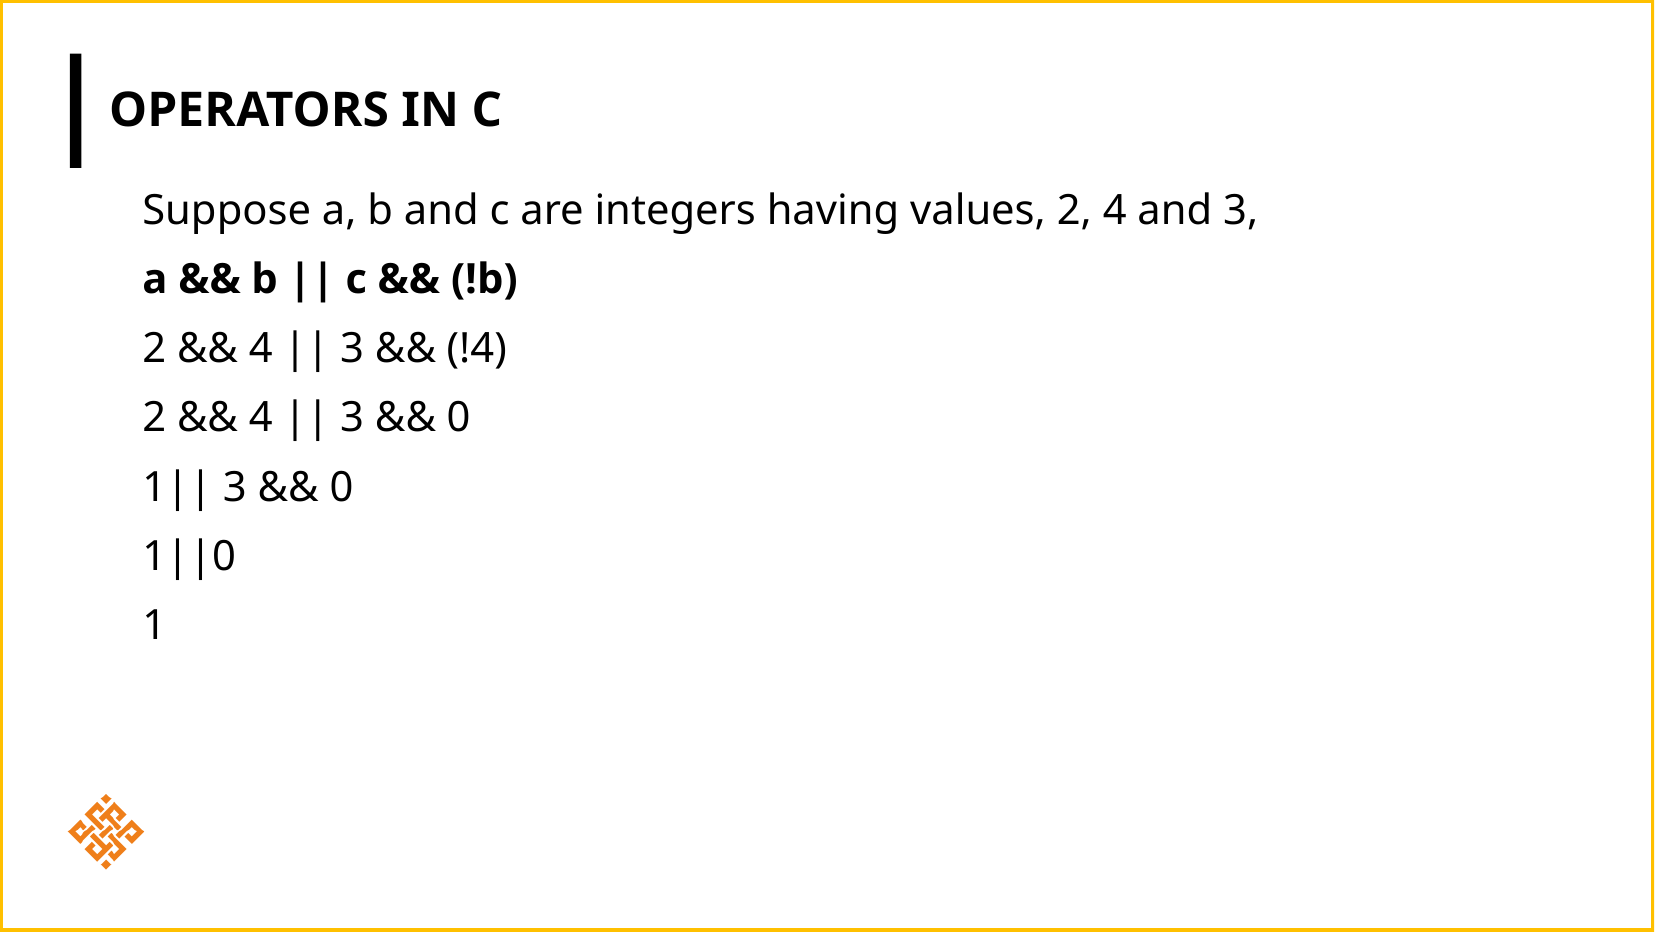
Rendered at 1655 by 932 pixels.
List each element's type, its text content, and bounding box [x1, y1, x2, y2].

title Operators in c [94, 53, 938, 168]
picture [51, 730, 162, 932]
list Suppose a, b and c are integers having values, 2, 4 and 3, a && b || c && (!b) 2 && 4 || 3 && (!4) 2 && 4 || 3 && 0 1|| 3 && 0 1||0 1 [94, 181, 1560, 897]
